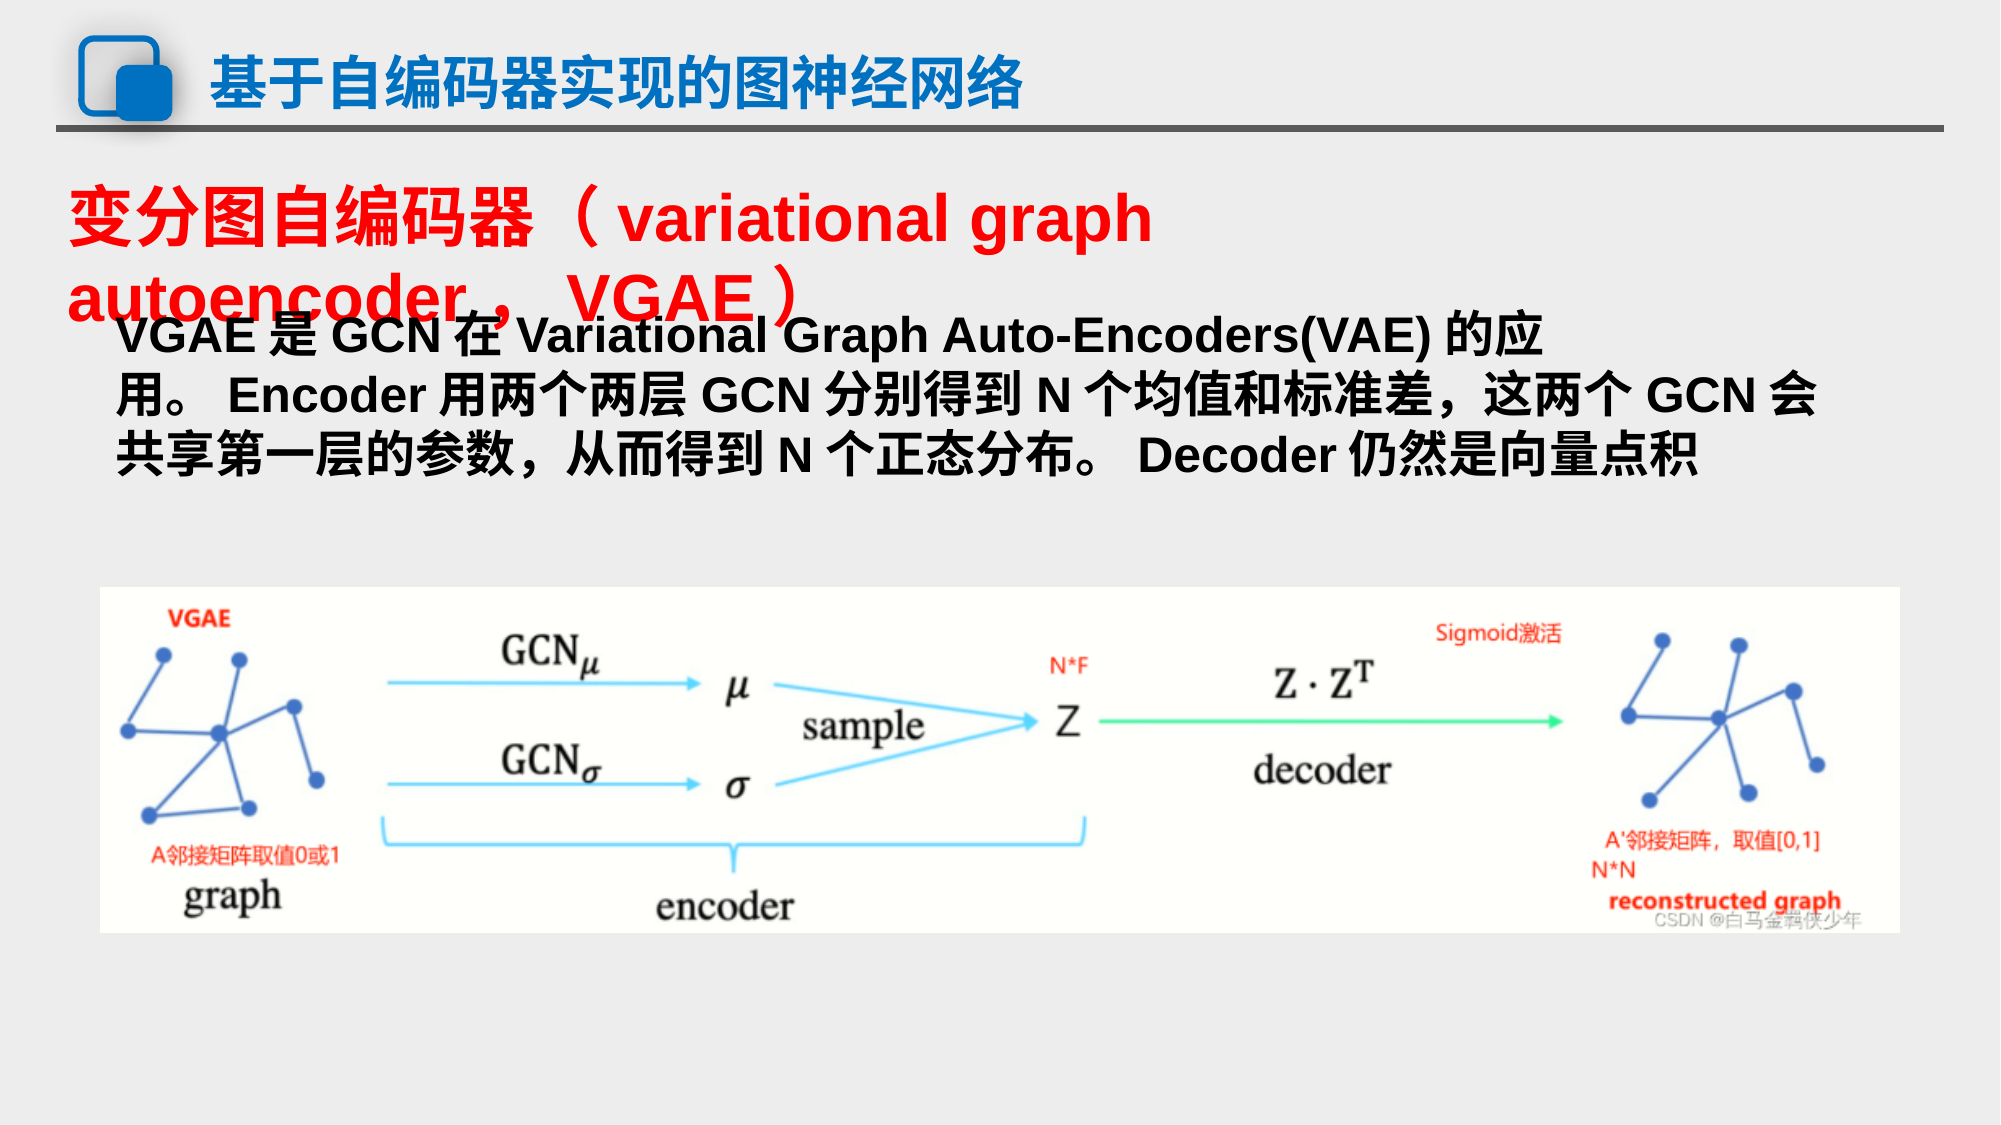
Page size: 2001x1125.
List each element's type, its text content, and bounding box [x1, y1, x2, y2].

text_box VGAE是GCN在Variational Graph Auto-Encoders(VAE)的应用。Encoder用两个两层GCN分别得到N个均值和标准差，这两个GCN会共享第一层的参数，从而得到N个正态分布。Decoder仍然是向量点积 [100, 294, 1841, 490]
picture [100, 587, 1900, 933]
title 基于自编码器实现的图神经网络 [194, 48, 1613, 124]
text_box 变分图自编码器（variational graph autoencoder，VGAE） [53, 167, 1867, 343]
